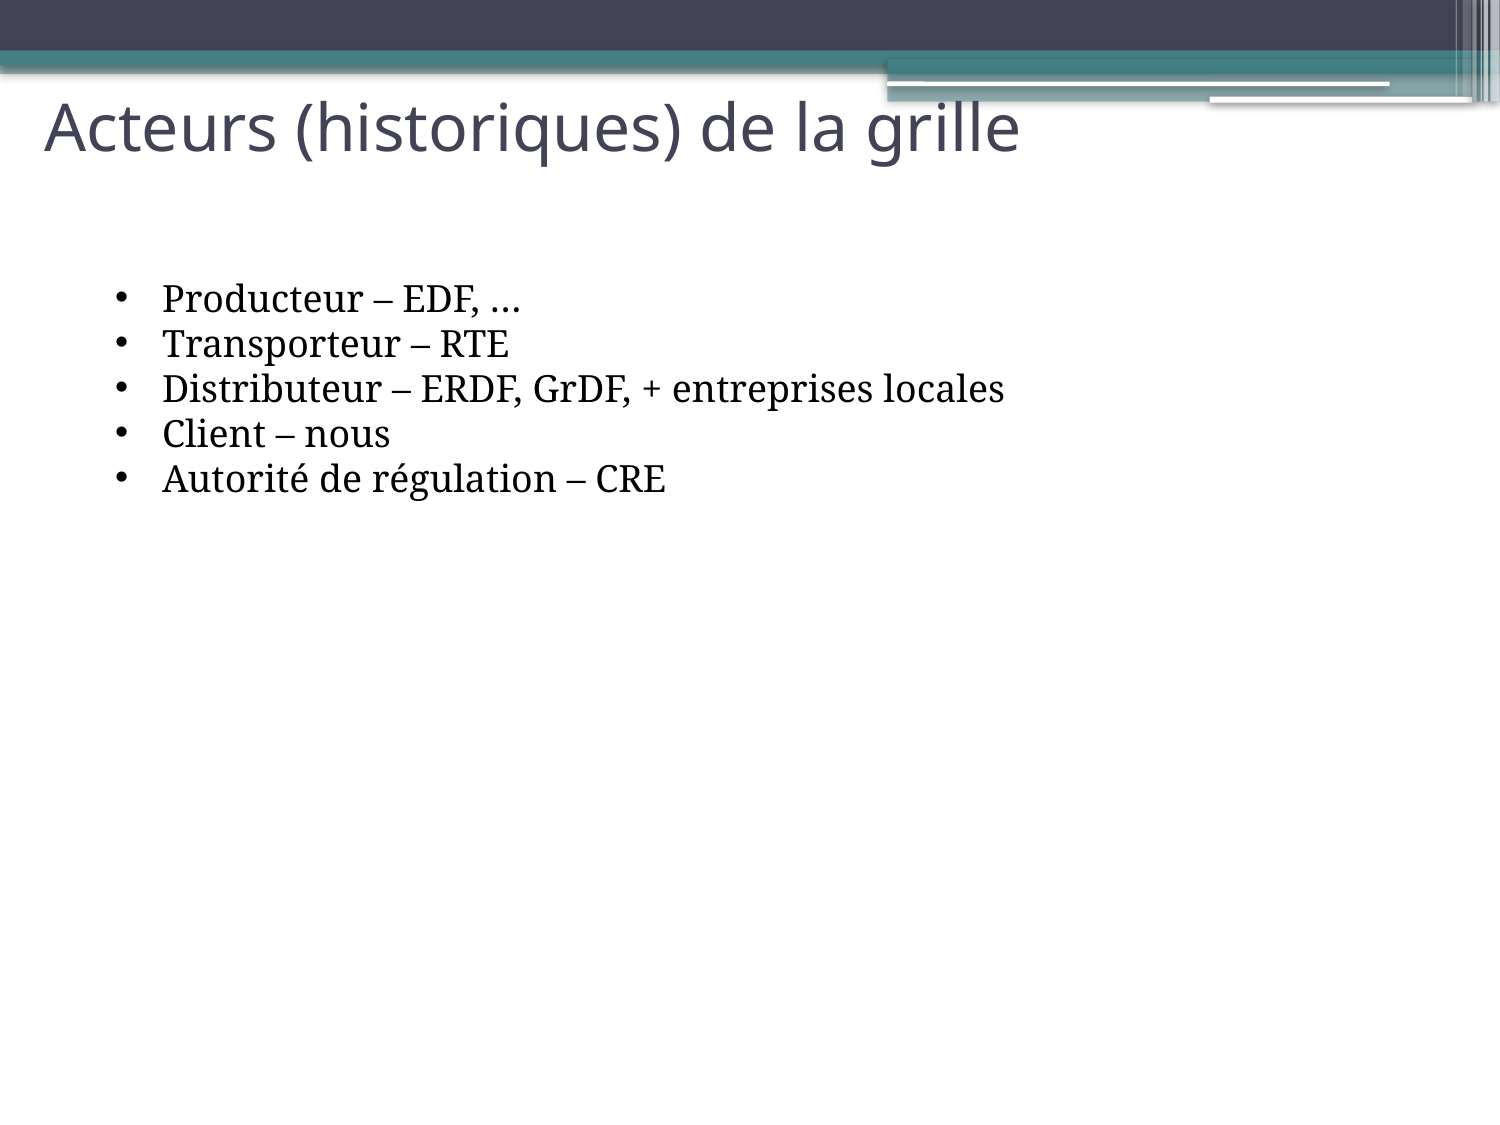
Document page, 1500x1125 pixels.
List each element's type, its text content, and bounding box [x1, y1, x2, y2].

text_box Producteur – EDF, … Transporteur – RTE Distributeur – ERDF, GrDF, + entreprises locales Client – nous Autorité de régulation – CRE [100, 267, 1310, 552]
text_box Acteurs (historiques) de la grille [29, 78, 1380, 173]
